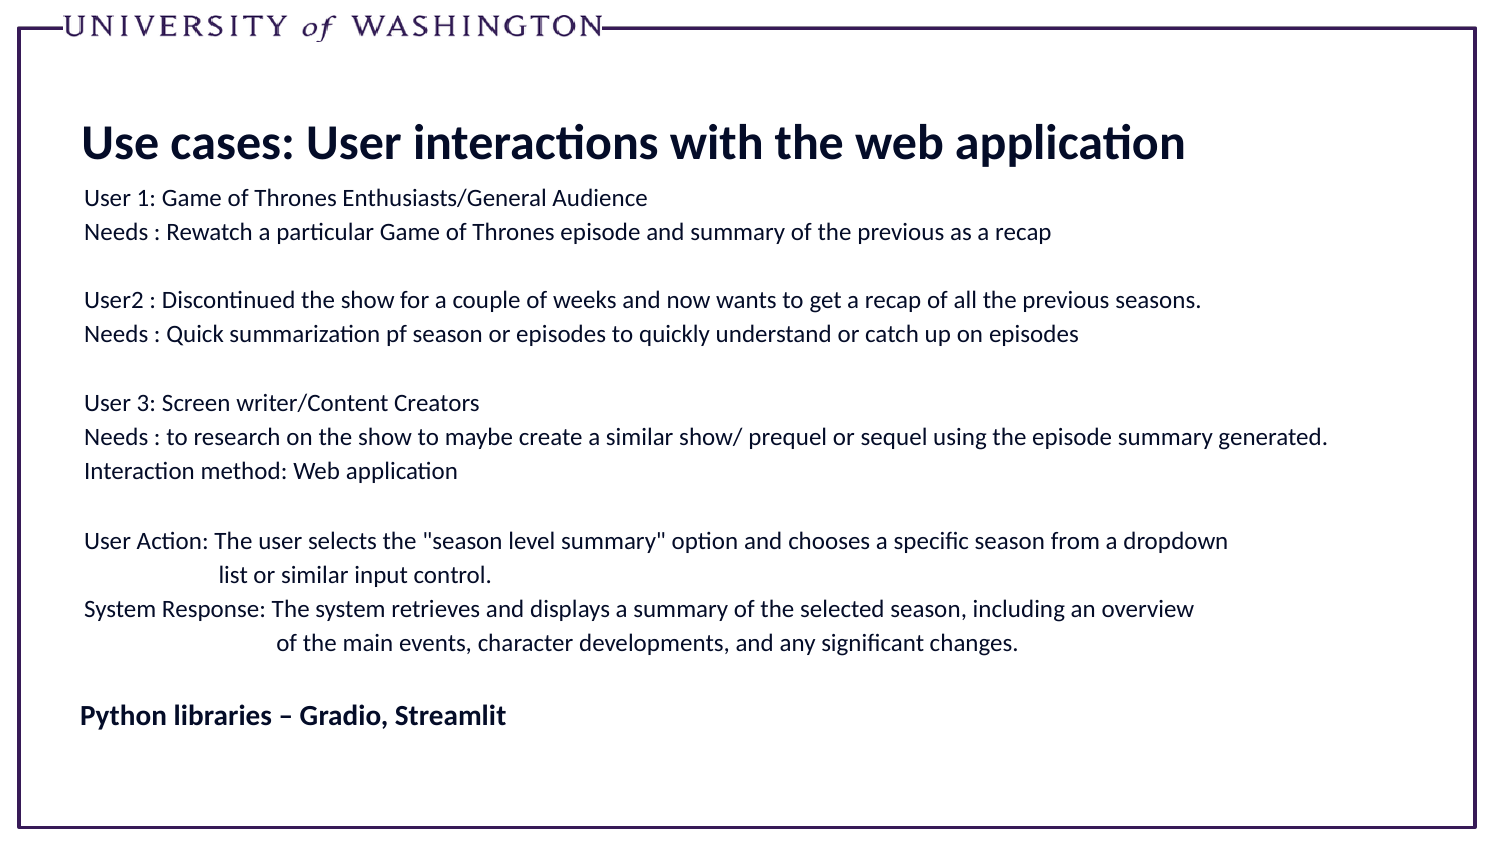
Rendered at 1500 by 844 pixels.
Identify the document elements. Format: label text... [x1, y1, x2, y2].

list User 1: Game of Thrones Enthusiasts/General Audience Needs : Rewatch a particular Game of Thrones episode and summary of the previous as a recap User2 : Discontinued the show for a couple of weeks and now wants to get a recap of all the previous seasons. Needs : Quick summarization pf season or episodes to quickly understand or catch up on episodes User 3: Screen writer/Content Creators Needs : to research on the show to maybe create a similar show/ prequel or sequel using the episode summary generated. Interaction method: Web application User Action: The user selects the "season level summary" option and chooses a specific season from a dropdown list or similar input control. System Response: The system retrieves and displays a summary of the selected season, including an overview of the main events, character developments, and any significant changes. Python libraries – Gradio, Streamlit [50, 162, 1449, 723]
picture [15, 15, 1480, 830]
title Use cases: User interactions with the web application [51, 85, 1475, 180]
